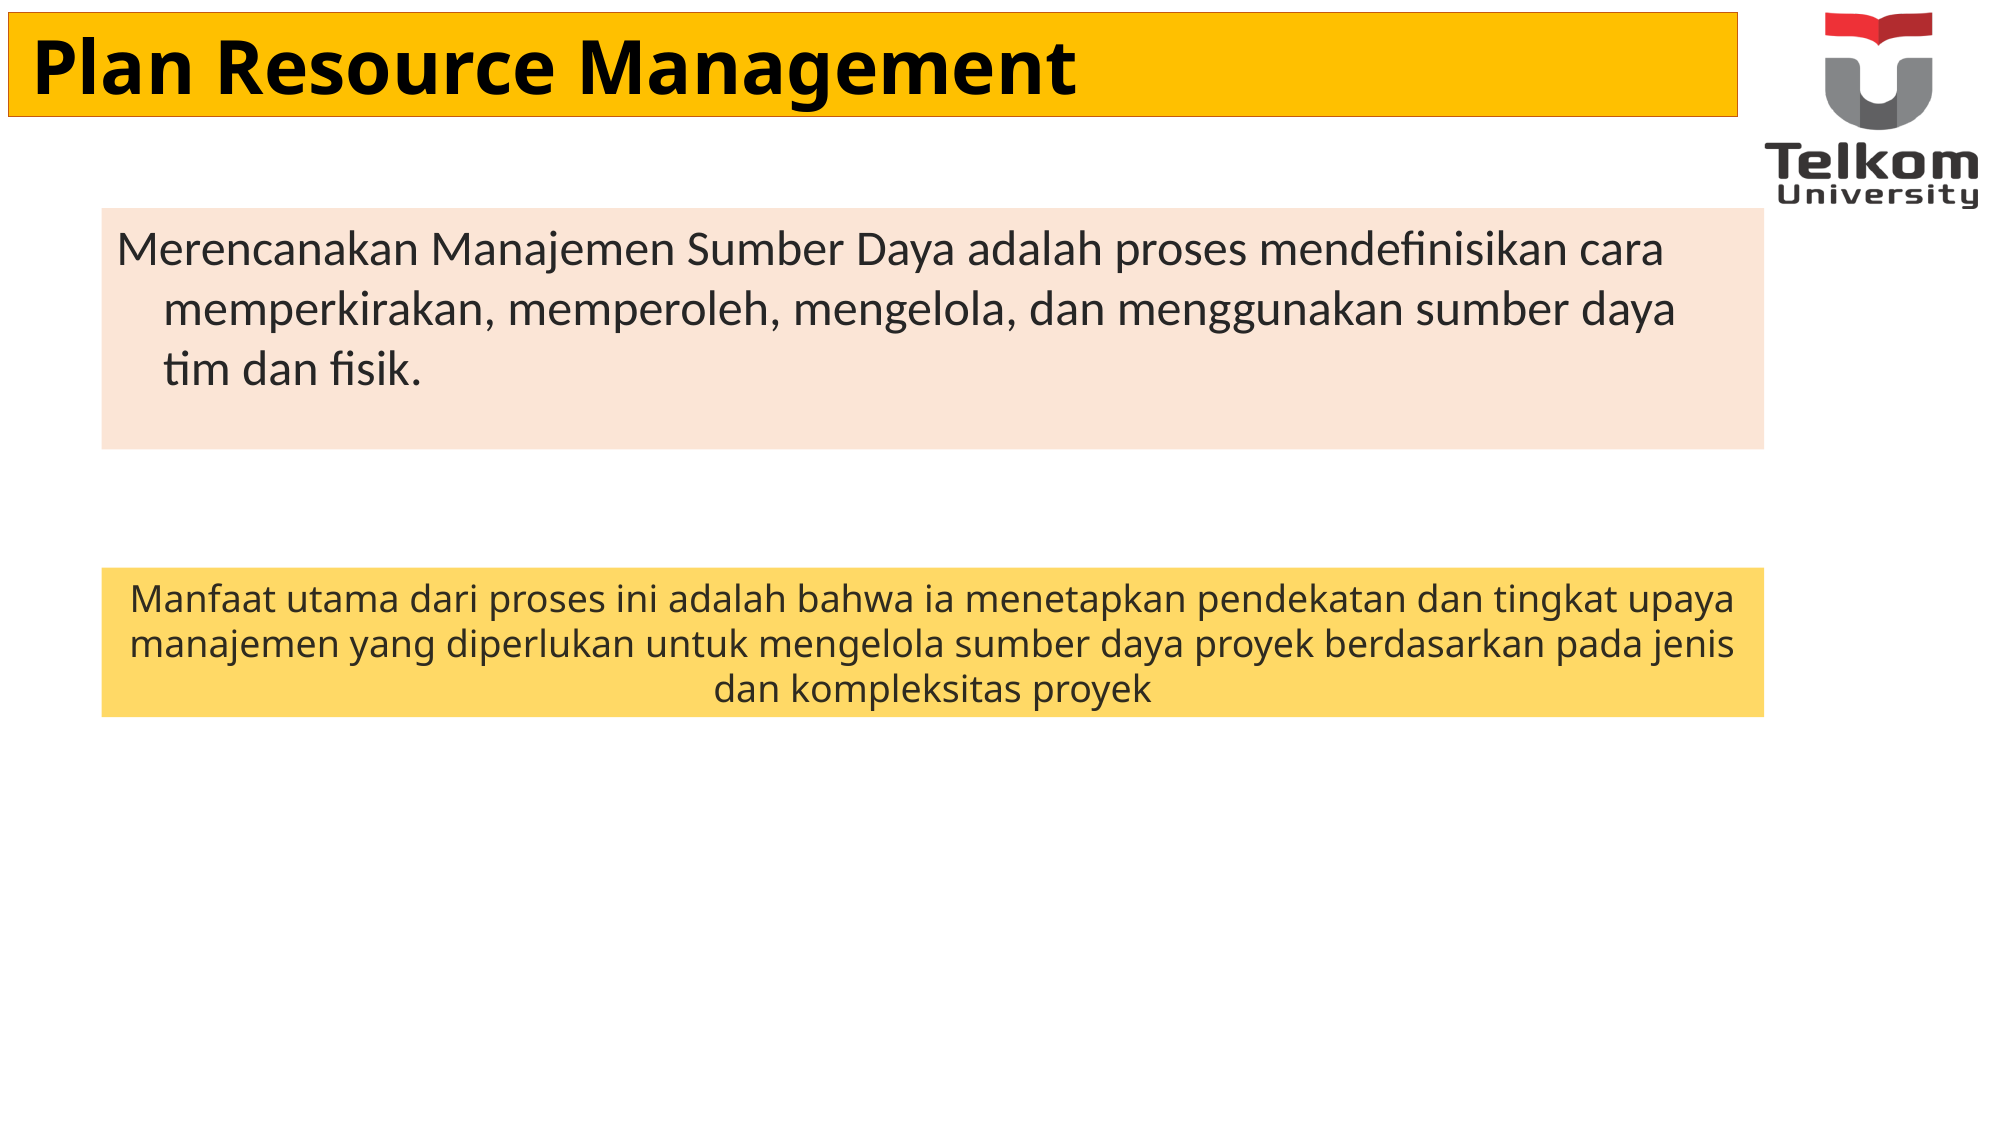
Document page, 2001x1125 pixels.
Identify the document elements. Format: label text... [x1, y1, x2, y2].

picture [1764, 12, 1978, 209]
text_box Merencanakan Manajemen Sumber Daya adalah proses mendefinisikan cara memperkirakan, memperoleh, mengelola, dan menggunakan sumber daya tim dan fisik. [101, 208, 1765, 450]
text_box Manfaat utama dari proses ini adalah bahwa ia menetapkan pendekatan dan tingkat upaya manajemen yang diperlukan untuk mengelola sumber daya proyek berdasarkan pada jenis dan kompleksitas proyek [101, 567, 1765, 718]
text_box Plan Resource Management [8, 12, 1738, 117]
